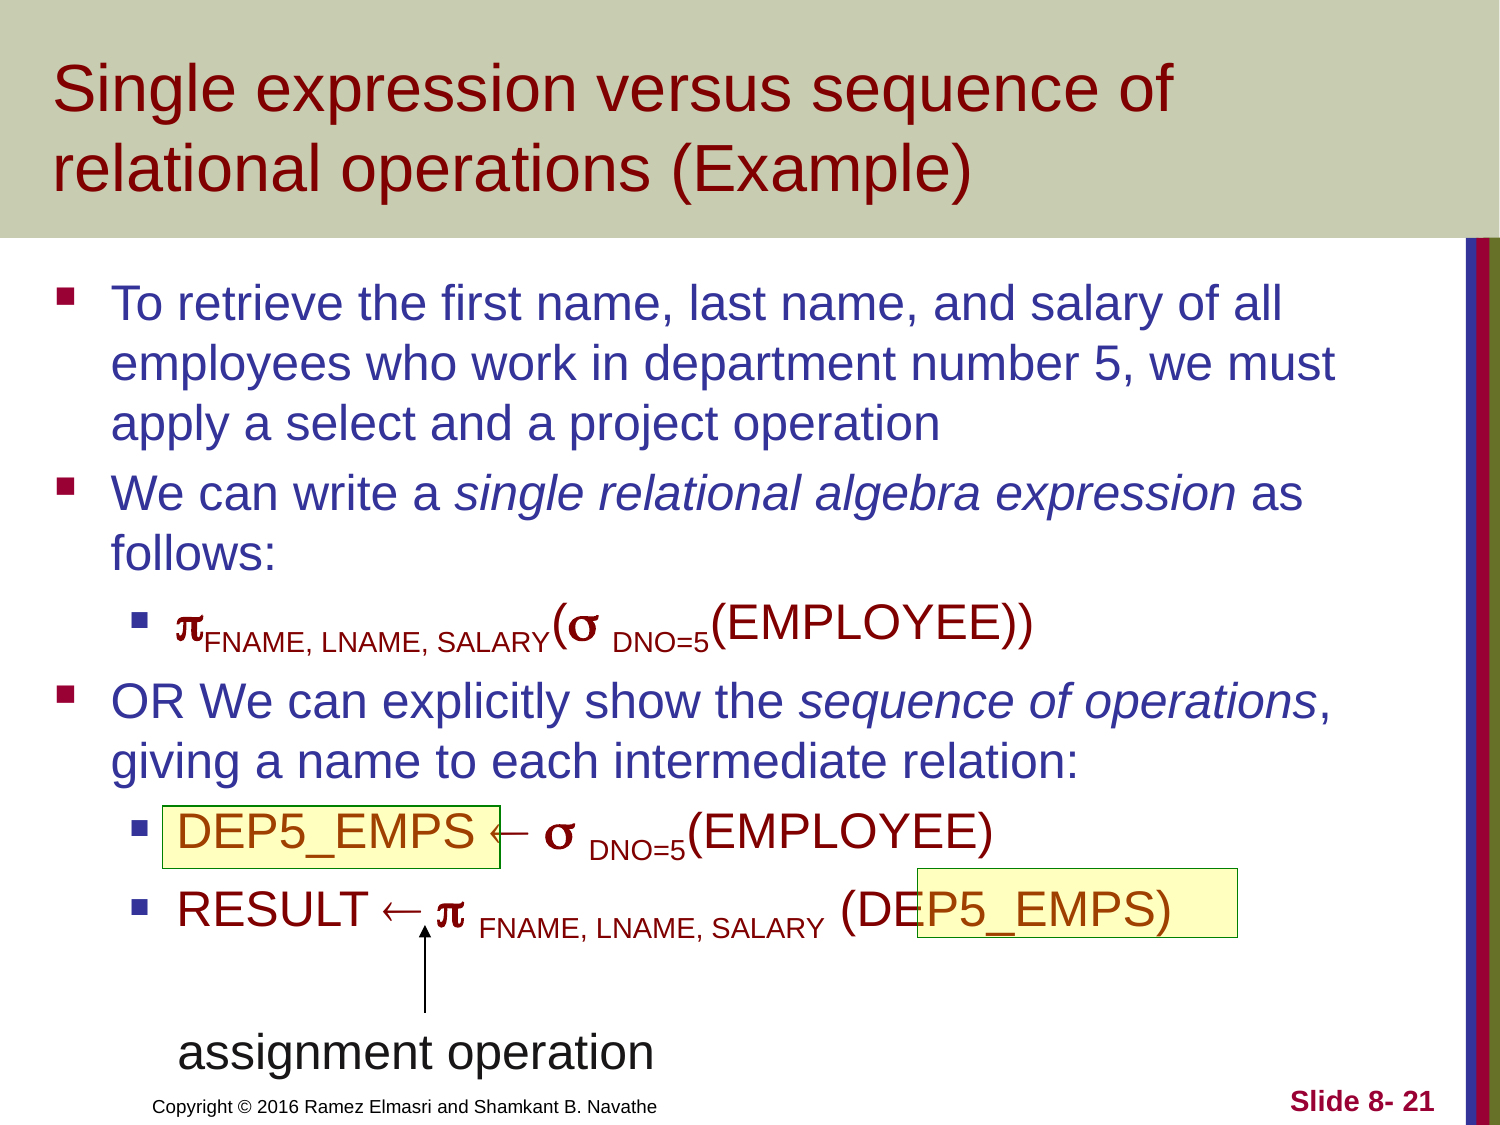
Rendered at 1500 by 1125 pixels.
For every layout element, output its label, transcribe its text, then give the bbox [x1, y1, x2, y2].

text_box assignment operation [162, 1011, 688, 1087]
text_box [917, 868, 1238, 938]
title Single expression versus sequence of relational operations (Example) [37, 49, 1317, 213]
text_box [162, 806, 500, 869]
list To retrieve the first name, last name, and salary of all employees who work in department number 5, we must apply a select and a project operation We can write a single relational algebra expression as follows: FNAME, LNAME, SALARY( DNO=5(EMPLOYEE)) OR We can explicitly show the sequence of operations, giving a name to each intermediate relation: DEP5_EMPS   DNO=5(EMPLOYEE) RESULT   FNAME, LNAME, SALARY (DEP5_EMPS) [39, 262, 1400, 1013]
slide_number Slide 8- 21 [1137, 1049, 1451, 1125]
